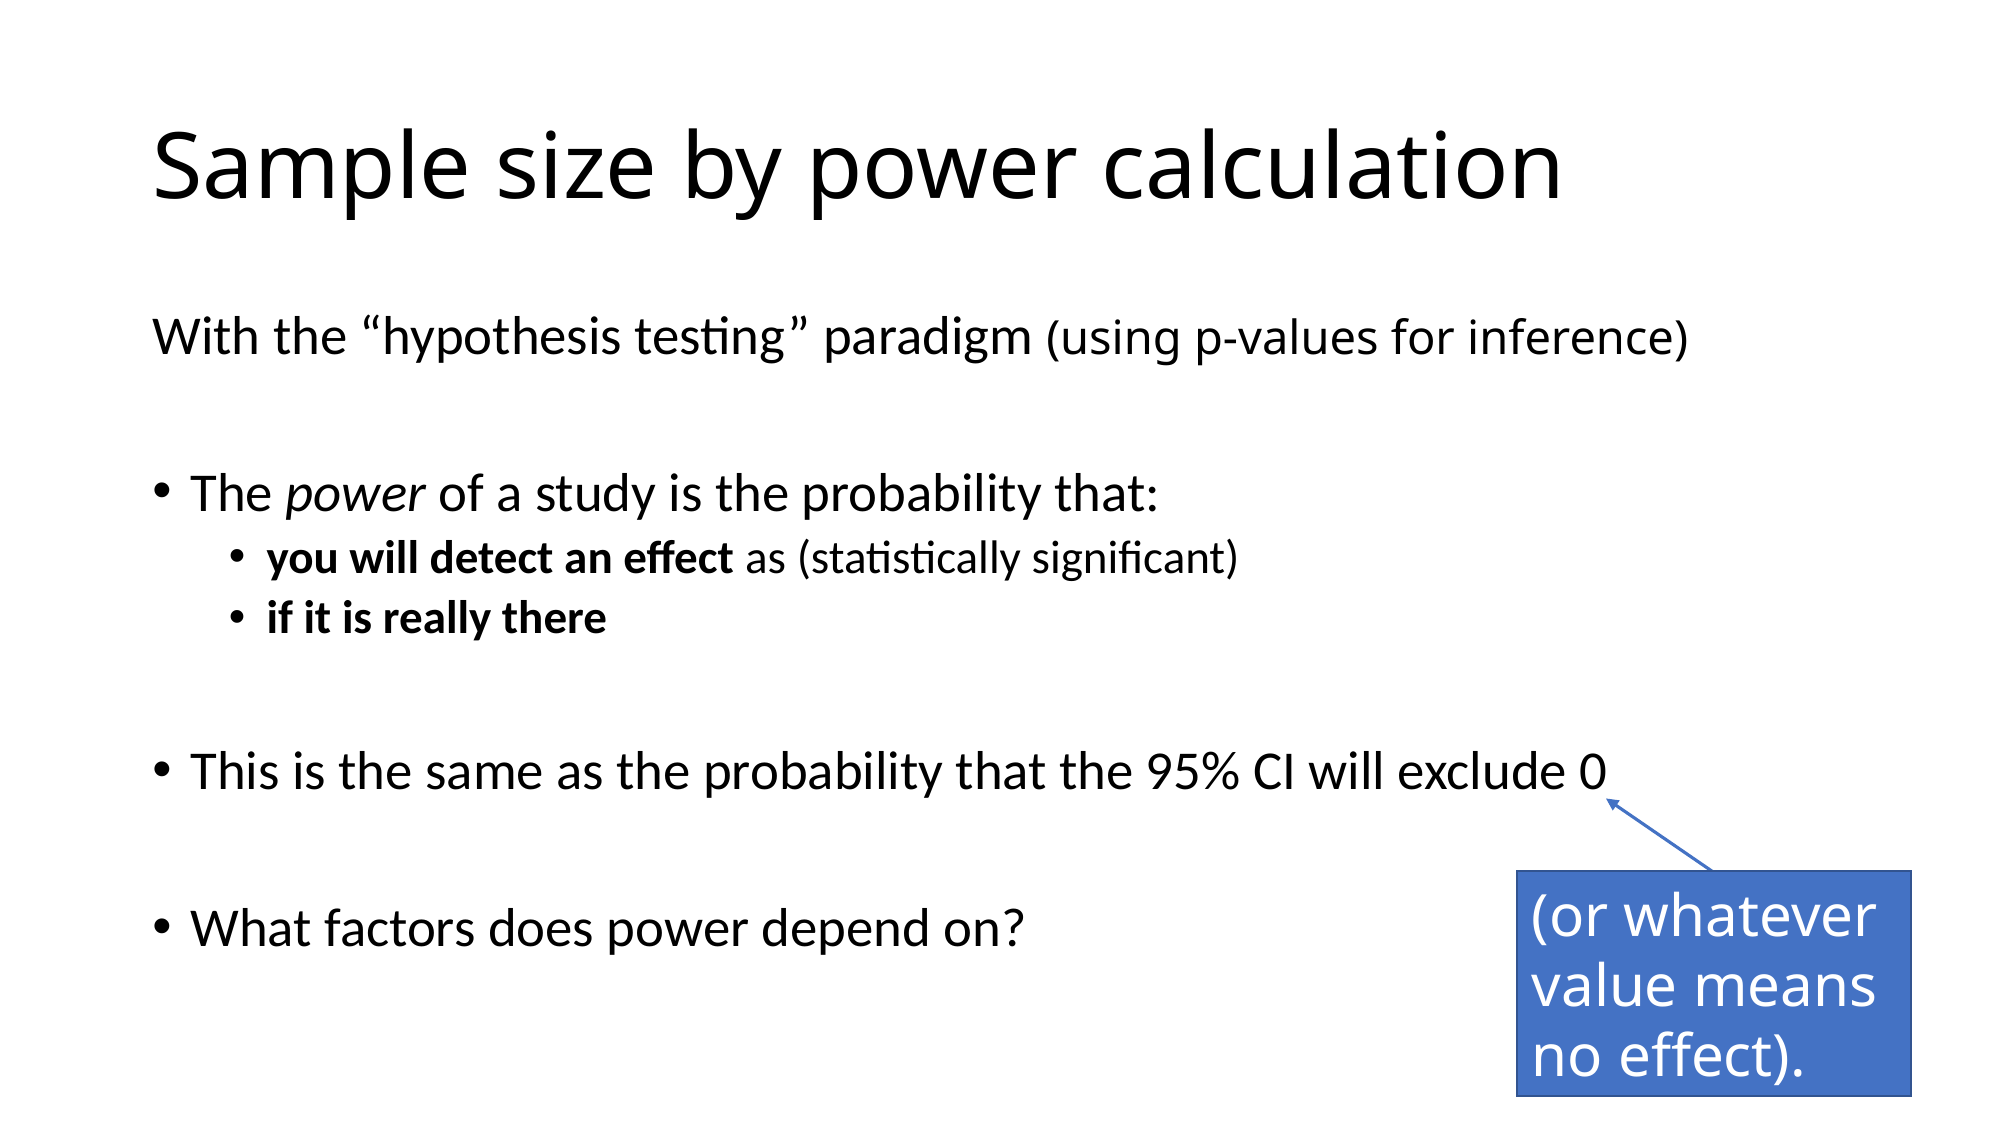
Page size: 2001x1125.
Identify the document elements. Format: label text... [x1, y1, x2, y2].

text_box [1606, 798, 1730, 883]
title Sample size by power calculation [137, 59, 1863, 278]
text_box (or whatever value means no effect). [1516, 870, 1912, 1097]
list With the “hypothesis testing” paradigm (using p-values for inference) The power of a study is the probability that: you will detect an effect as (statistically significant) if it is really there This is the same as the probability that the 95% CI will exclude 0 What factors does power depend on? [137, 299, 1791, 979]
